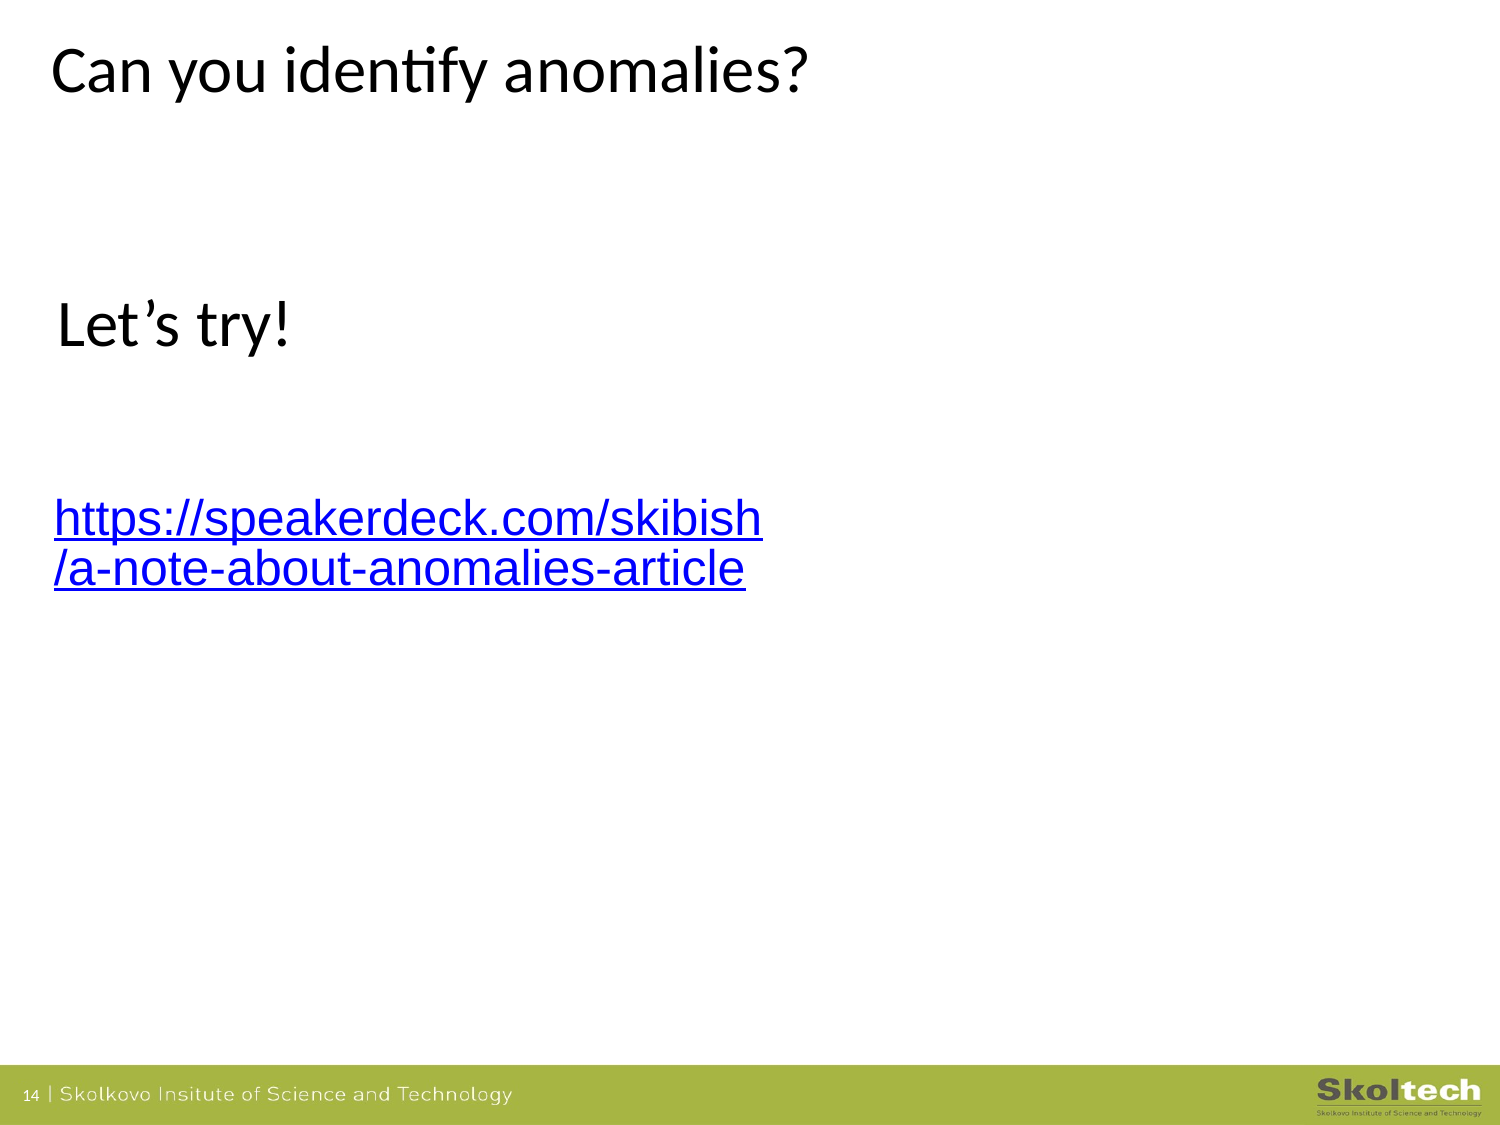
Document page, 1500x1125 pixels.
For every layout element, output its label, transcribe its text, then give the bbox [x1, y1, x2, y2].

picture [0, 1064, 1500, 1125]
text_box Let’s try! [49, 271, 302, 367]
text_box https://speakerdeck.com/skibish/a-note-about-anomalies-article [39, 478, 790, 553]
text_box Can you identify anomalies? [43, 18, 821, 114]
